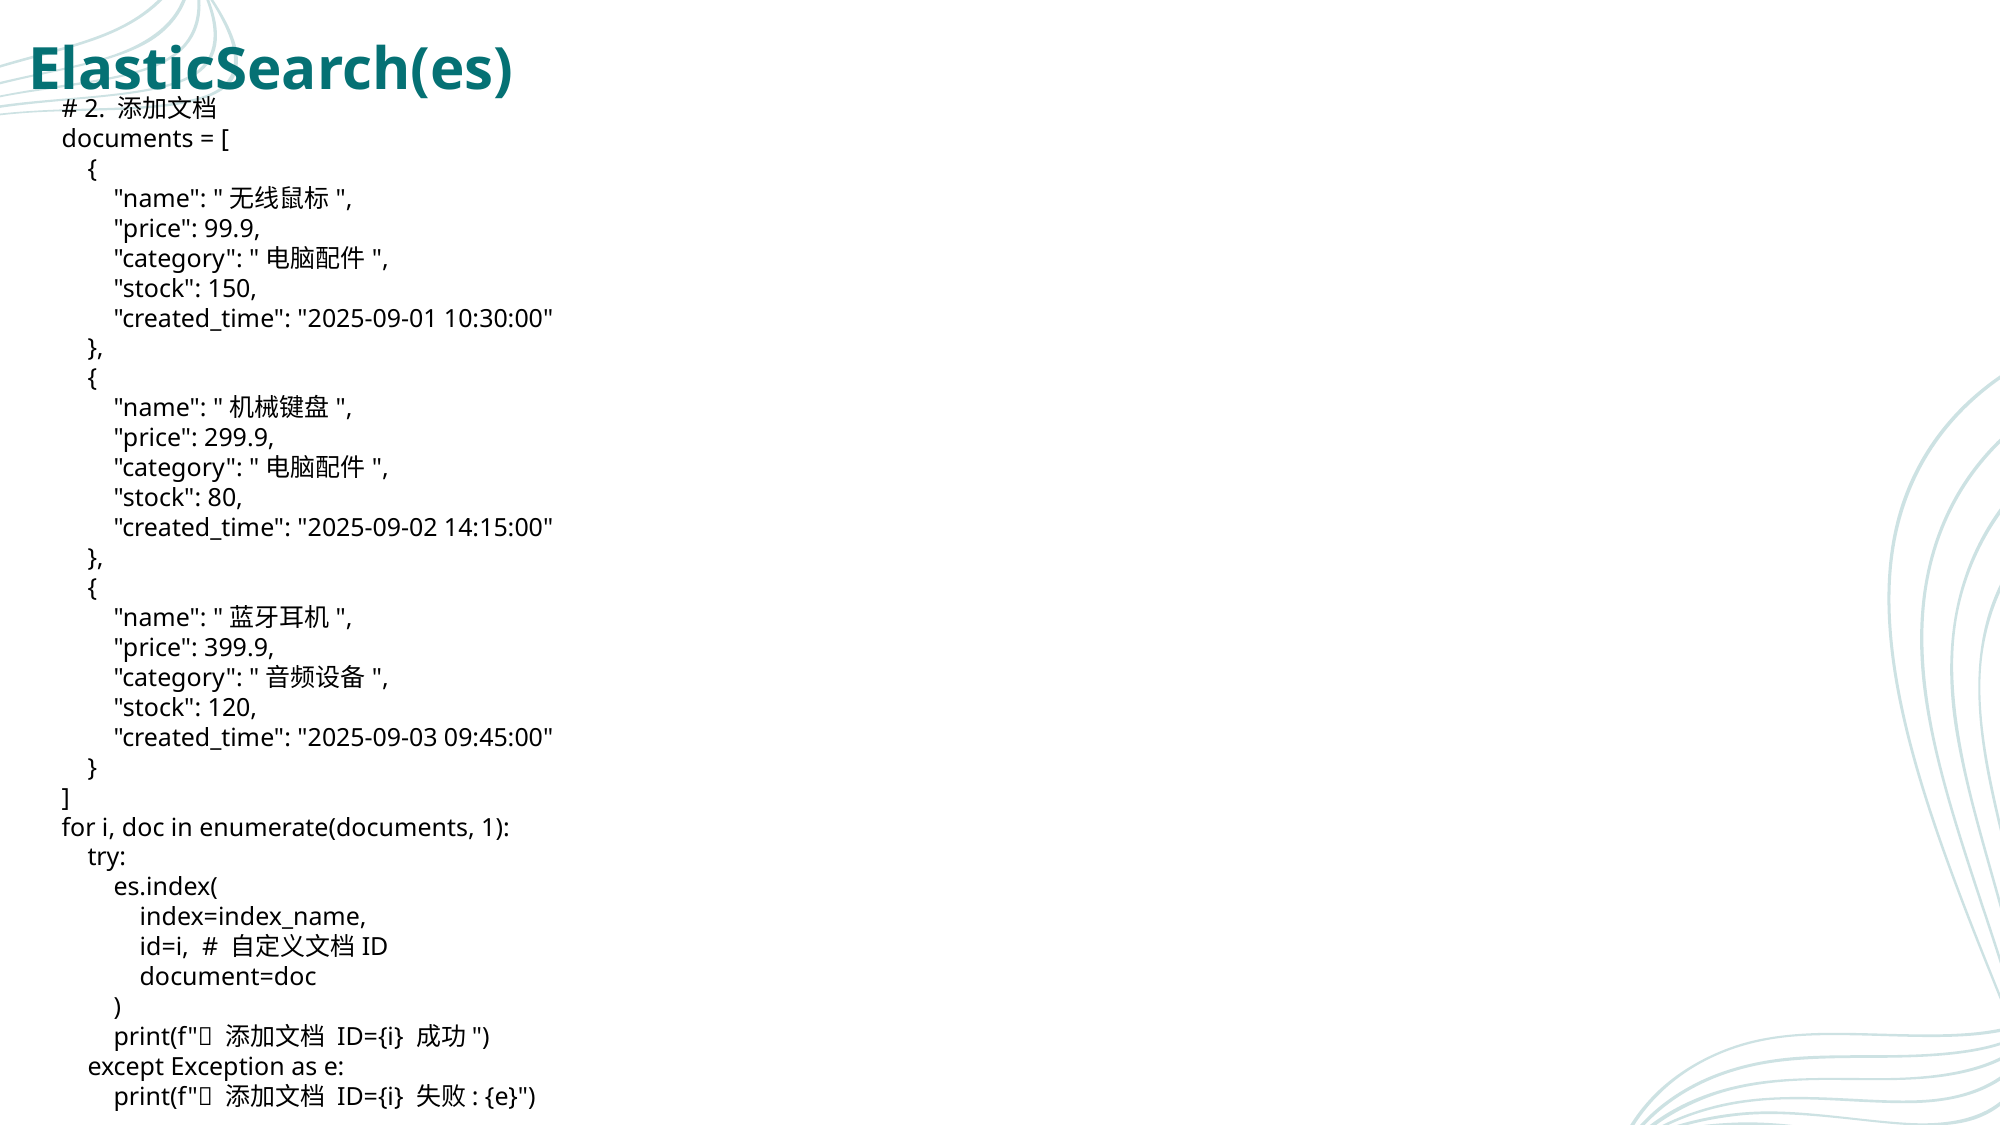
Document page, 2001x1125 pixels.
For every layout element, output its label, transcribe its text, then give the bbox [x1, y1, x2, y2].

text_box # 2. 添加文档 documents = [ { "name": "无线鼠标", "price": 99.9, "category": "电脑配件", "stock": 150, "created_time": "2025-09-01 10:30:00" }, { "name": "机械键盘", "price": 299.9, "category": "电脑配件", "stock": 80, "created_time": "2025-09-02 14:15:00" }, { "name": "蓝牙耳机", "price": 399.9, "category": "音频设备", "stock": 120, "created_time": "2025-09-03 09:45:00" } ] for i, doc in enumerate(documents, 1): try: es.index( index=index_name, id=i, # 自定义文档ID document=doc ) print(f"✅ 添加文档 ID={i} 成功") except Exception as e: print(f"❌ 添加文档 ID={i} 失败: {e}") [46, 85, 1301, 1118]
title ElasticSearch(es) [28, 2, 1828, 102]
